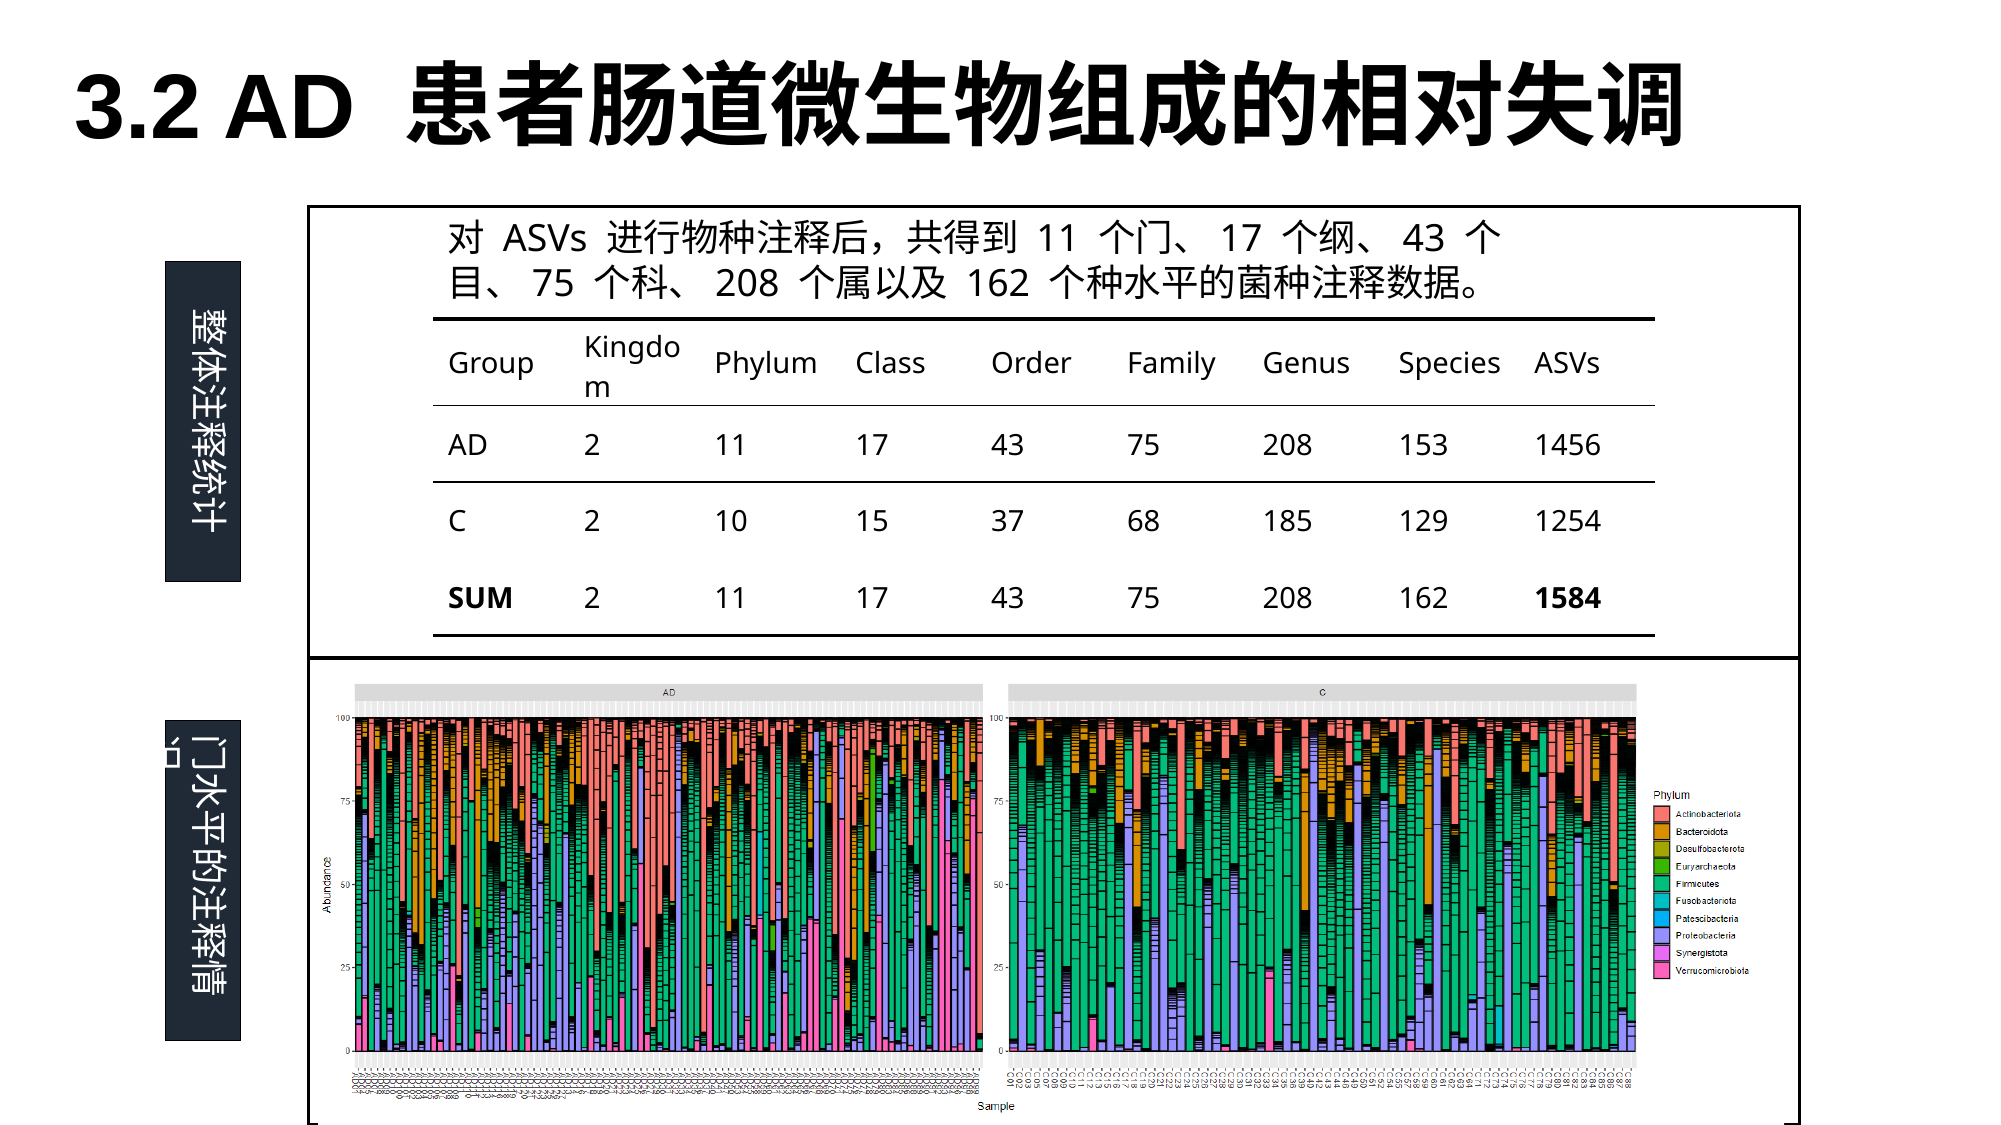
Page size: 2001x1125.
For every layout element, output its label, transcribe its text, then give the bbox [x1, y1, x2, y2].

title 3.2 AD 患者肠道微生物组成的相对失调​ [59, 0, 1785, 218]
table_cell 2 [569, 406, 699, 481]
table_cell 129 [1384, 483, 1519, 559]
table_header Family [1112, 321, 1248, 405]
text_box 门水平的注释情况 [165, 720, 241, 1041]
table_header Phylum [699, 321, 840, 405]
text_box 对 ASVs 进行物种注释后，共得到 11 个门、17 个纲、43 个目、75 个科、208 个属以及 162 个种水平的菌种注释数据。​ [433, 206, 1626, 317]
table_cell 208 [1248, 406, 1384, 481]
table_cell 15 [840, 483, 976, 559]
text_box 整体注释统计 [165, 261, 241, 582]
table_header Genus [1248, 321, 1384, 405]
table_cell 11 [699, 559, 840, 634]
table_cell 1584 [1519, 559, 1655, 634]
table_cell 185 [1248, 483, 1384, 559]
table_cell 43 [976, 406, 1112, 481]
table_cell 43 [976, 559, 1112, 634]
table_header Species [1384, 321, 1519, 405]
table_header ASVs [1519, 321, 1655, 405]
table_cell C [433, 483, 569, 559]
table_cell 208 [1248, 559, 1384, 634]
table_cell 1456 [1519, 406, 1655, 481]
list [318, 683, 1785, 1125]
table_cell 2 [569, 559, 699, 634]
table_cell 17 [840, 559, 976, 634]
table_cell 2 [569, 483, 699, 559]
table_cell AD [433, 406, 569, 481]
table_cell 10 [699, 483, 840, 559]
table_cell 68 [1112, 483, 1248, 559]
table_header Class [840, 321, 976, 405]
table_cell 17 [840, 406, 976, 481]
table_header Kingdom [569, 321, 699, 405]
table_cell 1254 [1519, 483, 1655, 559]
table_cell SUM [433, 559, 569, 634]
text_box [307, 205, 1801, 659]
table_cell 11 [699, 406, 840, 481]
text_box [307, 659, 1801, 1125]
table_cell 75 [1112, 406, 1248, 481]
table_header Order [976, 321, 1112, 405]
table_cell 153 [1384, 406, 1519, 481]
table_cell 162 [1384, 559, 1519, 634]
table_header Group [433, 321, 569, 405]
table_cell 75 [1112, 559, 1248, 634]
table_cell 37 [976, 483, 1112, 559]
